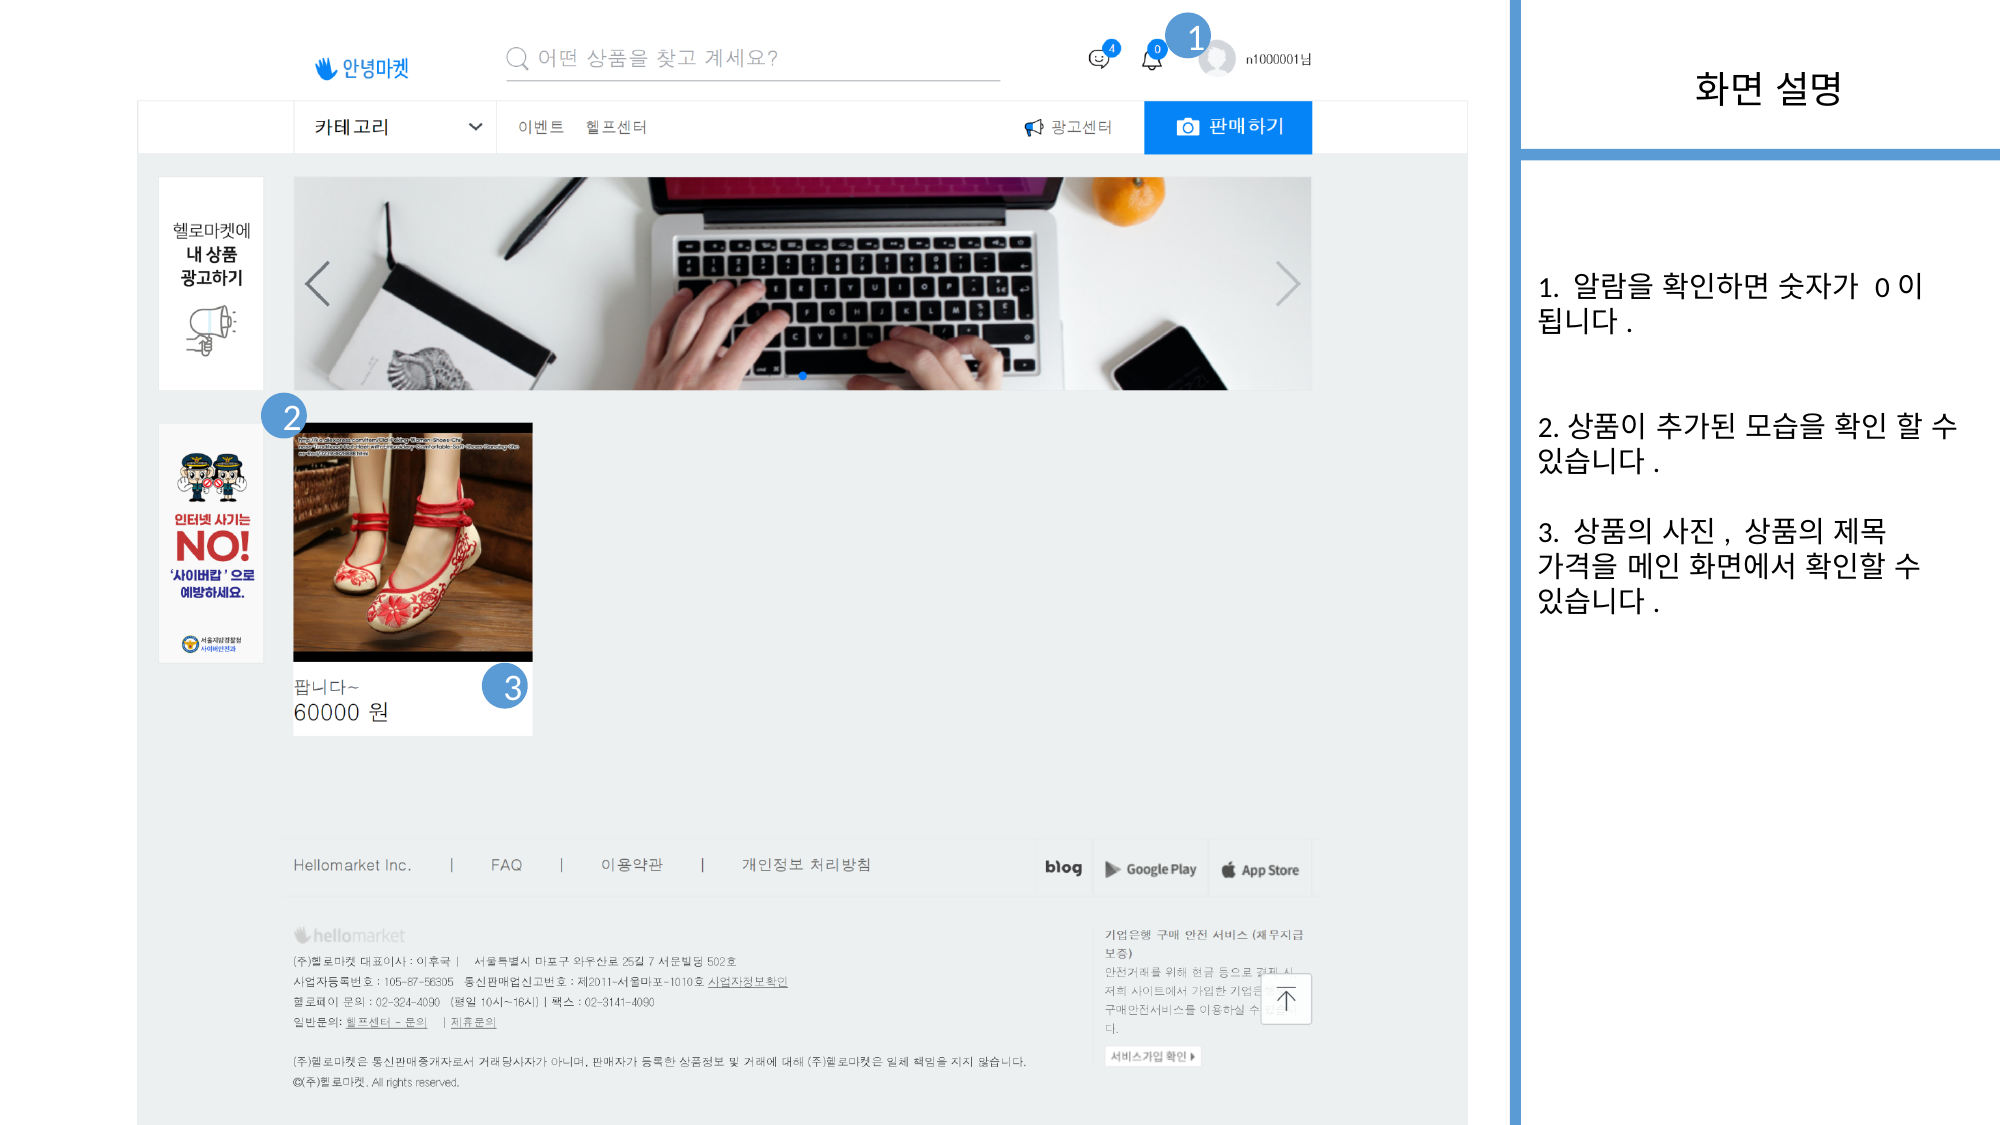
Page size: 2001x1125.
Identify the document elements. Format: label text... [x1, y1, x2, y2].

text_box [1520, 148, 2000, 161]
text_box [1509, 0, 1522, 1125]
text_box 1. 알람을 확인하면 숫자가 0이 됩니다. 2.상품이 추가된 모습을 확인 할 수 있습니다. 3. 상품의 사진, 상품의 제목 가격을 메인 화면에서 확인할 수 있습니다. [1523, 261, 1983, 626]
picture [137, 0, 1468, 1125]
text_box 화면 설명 [1680, 58, 1860, 118]
